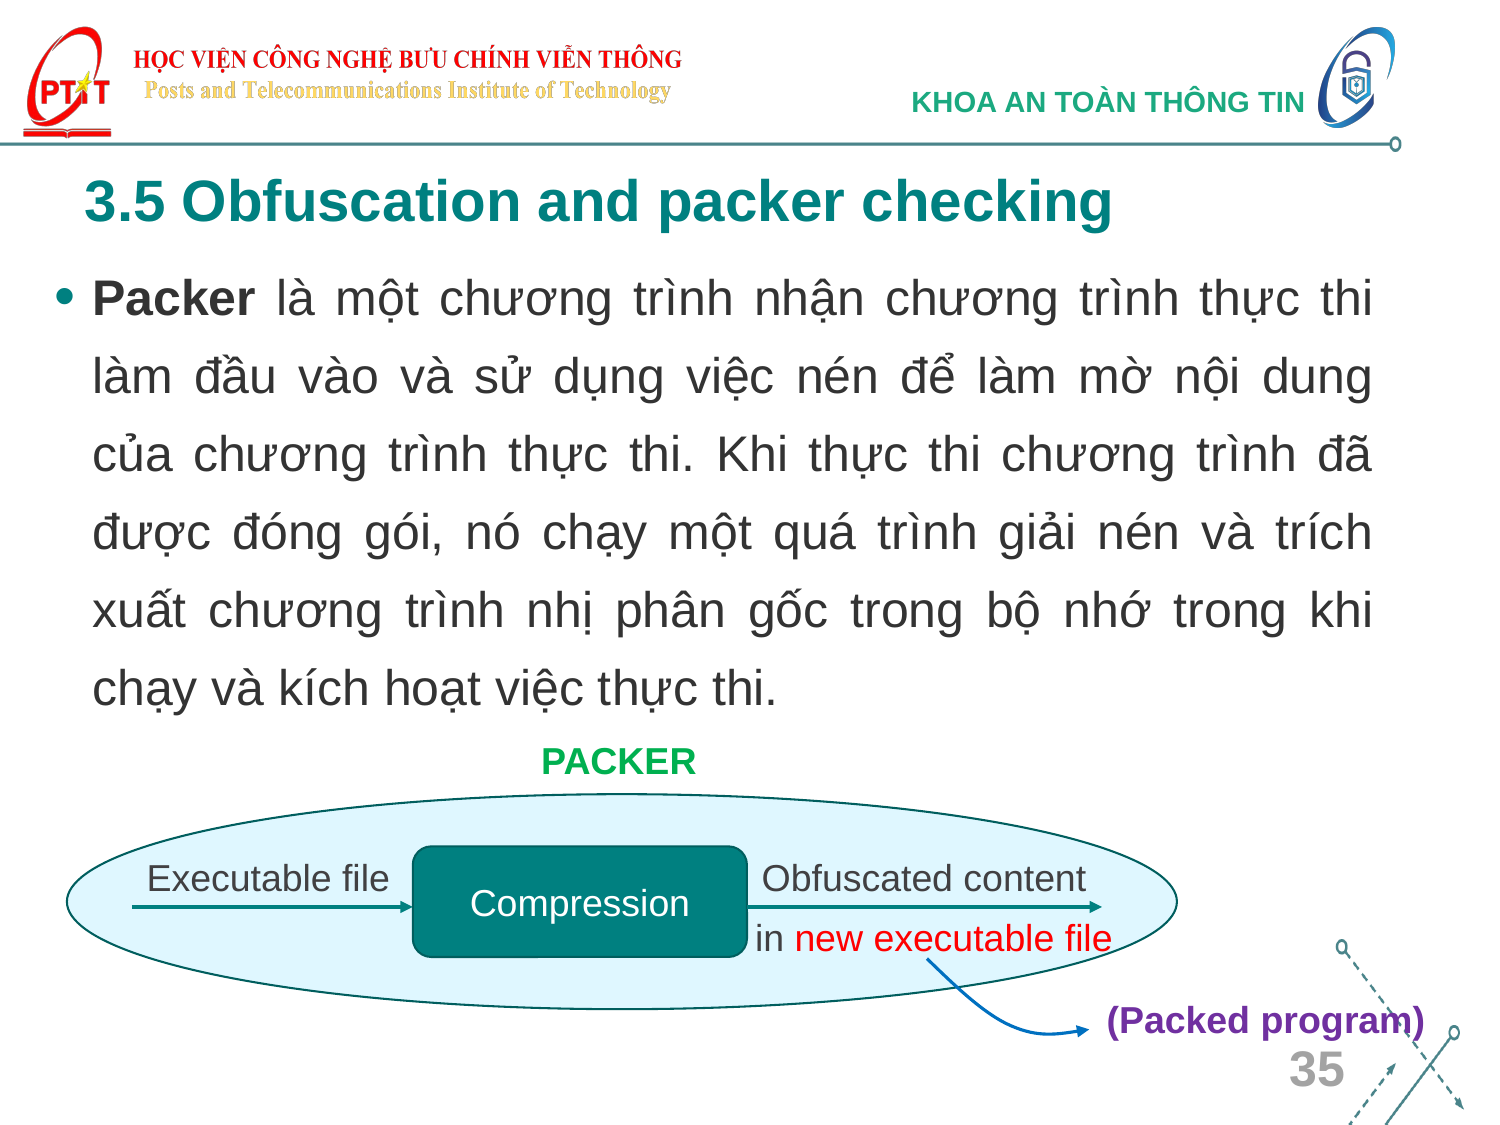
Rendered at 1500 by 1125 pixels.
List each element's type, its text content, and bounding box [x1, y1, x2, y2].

title 3.5 Obfuscation and packer checking [69, 163, 1389, 239]
text_box [949, 967, 1067, 984]
text_box Compression [411, 845, 746, 959]
text_box [143, 793, 1101, 855]
text_box (Packed program) [1091, 988, 1471, 1049]
text_box in new executable file [740, 906, 1130, 967]
list Packer là một chương trình nhận chương trình thực thi làm đầu vào và sử dụng việc nén để làm mờ nội dung của chương trình thực thi. Khi thực thi chương trình đã được đóng gói, nó chạy một quá trình giải nén và trích xuất chương trình nhị phân gốc trong bộ nhớ trong khi chạy và kích hoạt việc thực thi. [40, 239, 1389, 1105]
text_box PACKER [526, 729, 718, 790]
text_box [1102, 846, 1178, 947]
text_box Obfuscated content [746, 846, 1102, 906]
text_box Executable file [131, 846, 413, 906]
text_box [65, 850, 956, 1011]
picture [0, 18, 695, 147]
picture [1318, 27, 1395, 128]
text_box [926, 957, 1090, 1038]
